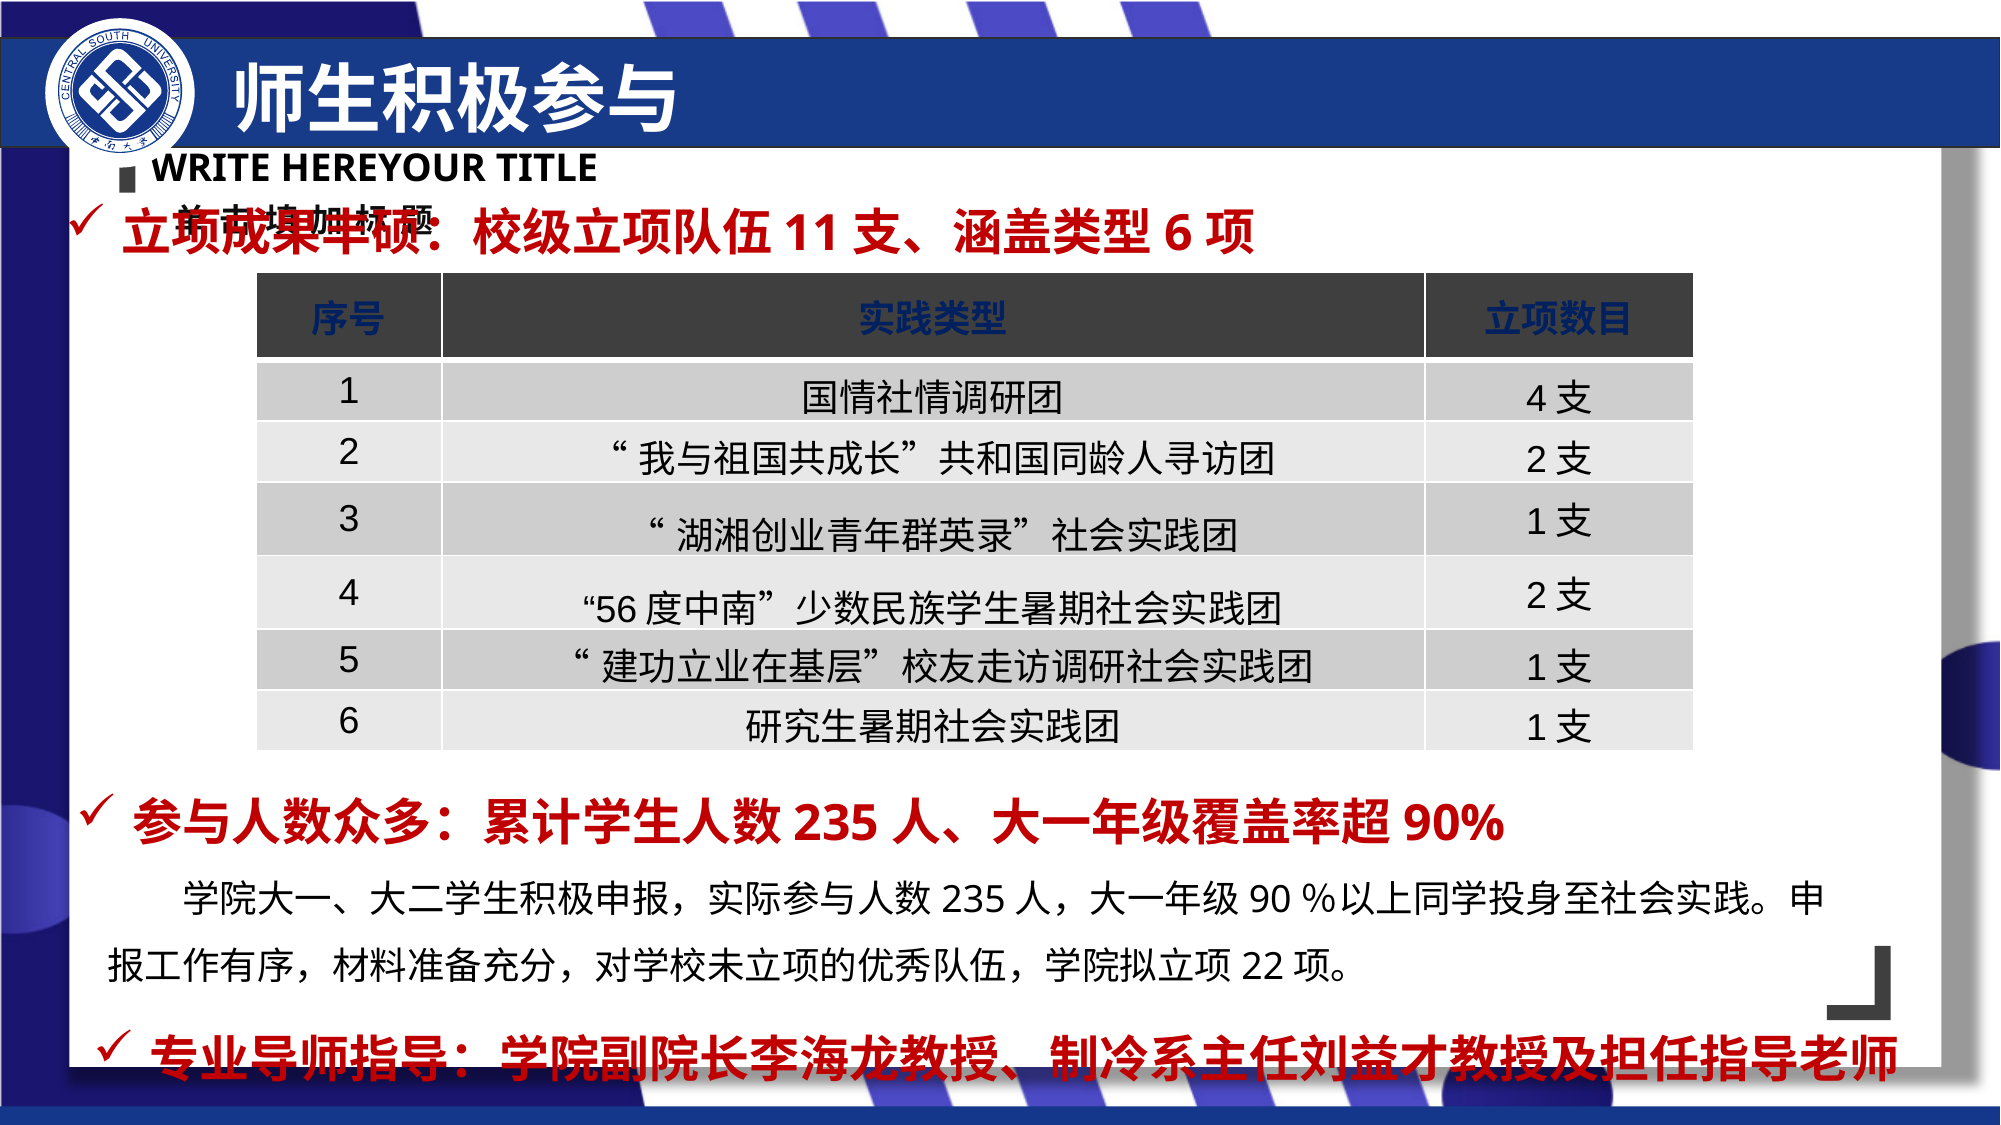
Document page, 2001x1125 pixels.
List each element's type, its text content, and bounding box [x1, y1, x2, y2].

table_header 序号 [257, 273, 441, 357]
picture [3, 148, 2000, 1105]
table_cell 2 [257, 422, 441, 481]
table_cell 2支 [1426, 556, 1693, 628]
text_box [45, 18, 195, 168]
table_cell 4支 [1426, 363, 1693, 420]
table_cell 4 [257, 556, 441, 628]
table_cell 国情社情调研团 [443, 363, 1424, 420]
table_header 实践类型 [443, 273, 1424, 357]
table_cell “湖湘创业青年群英录”社会实践团 [443, 483, 1424, 555]
text_box [0, 1105, 2000, 1125]
text_box 学院大一、大二学生积极申报，实际参与人数235人，大一年级90％以上同学投身至社会实践。申报工作有序，材料准备充分，对学校未立项的优秀队伍，学院拟立项22项。 [92, 844, 1858, 995]
table_cell 5 [257, 630, 441, 689]
table_cell 1支 [1426, 630, 1693, 689]
table_cell 6 [257, 691, 441, 750]
text_box 专业导师指导：学院副院长李海龙教授、制冷系主任刘益才教授及担任指导老师 [78, 1001, 1915, 1095]
table_cell “建功立业在基层”校友走访调研社会实践团 [443, 630, 1424, 689]
table_cell 3 [257, 483, 441, 555]
table_cell 1支 [1426, 691, 1693, 750]
text_box [0, 37, 45, 148]
text_box 师生积极参与 [216, 44, 697, 150]
table_cell 2支 [1426, 422, 1693, 481]
table_cell 1 [257, 363, 441, 420]
picture [3, 2, 2000, 37]
table_cell 研究生暑期社会实践团 [443, 691, 1424, 750]
text_box 参与人数众多：累计学生人数235人、大一年级覆盖率超90% [60, 765, 1521, 859]
table_header 立项数目 [1426, 273, 1693, 357]
table_cell 1支 [1426, 483, 1693, 555]
table_cell “我与祖国共成长”共和国同龄人寻访团 [443, 422, 1424, 481]
text_box [195, 37, 2000, 148]
text_box 立项成果丰硕：校级立项队伍11支、涵盖类型6项 [50, 175, 1271, 269]
table_cell “56度中南”少数民族学生暑期社会实践团 [443, 556, 1424, 628]
